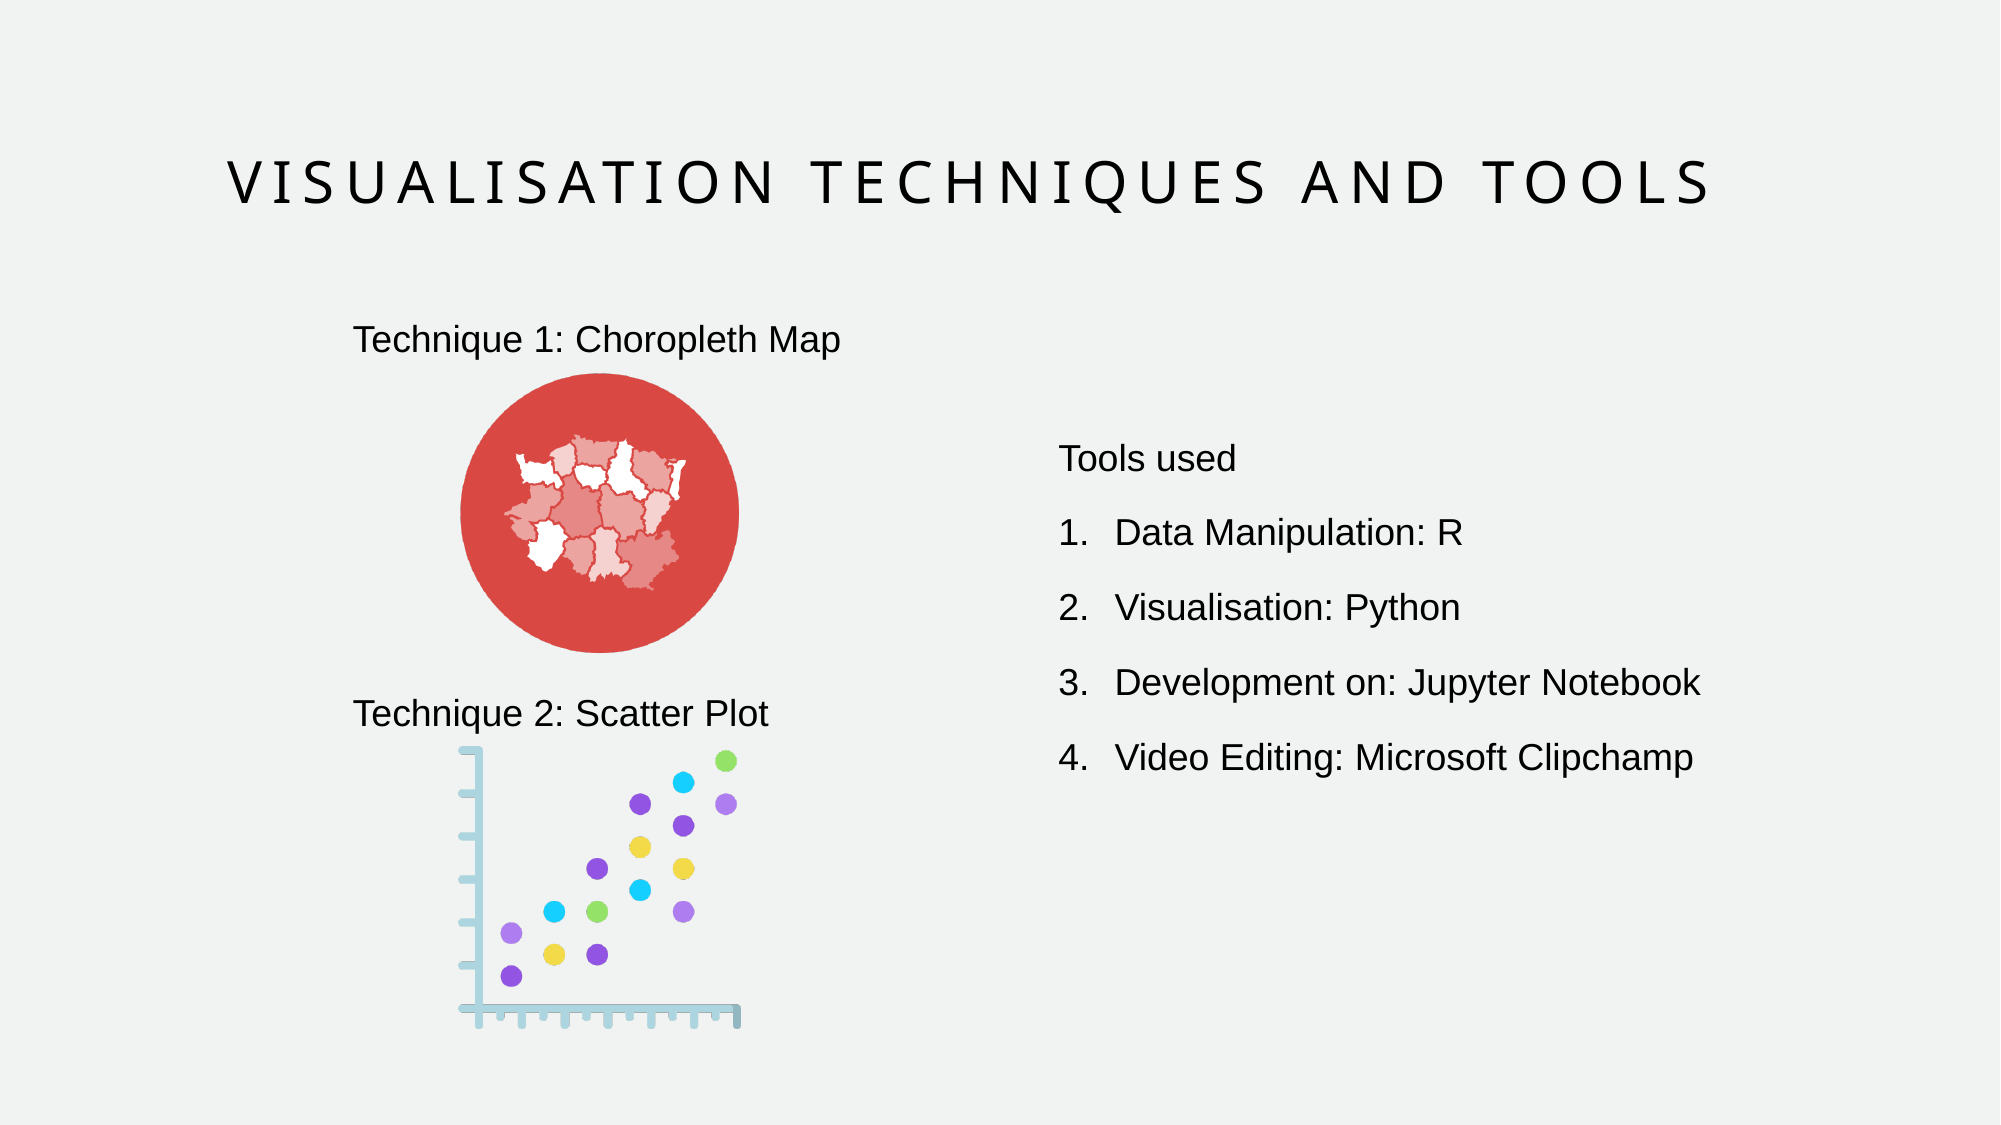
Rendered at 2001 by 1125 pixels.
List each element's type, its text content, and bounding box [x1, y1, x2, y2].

title Visualisation Techniques and tools [212, 65, 1788, 281]
list Tools used Data Manipulation: R Visualisation: Python Development on: Jupyter Notebook Video Editing: Microsoft Clipchamp [1043, 416, 1757, 1017]
list Technique 1: Choropleth Map Technique 2: Scatter Plot [337, 298, 862, 899]
picture [458, 371, 741, 655]
picture [458, 746, 741, 1029]
